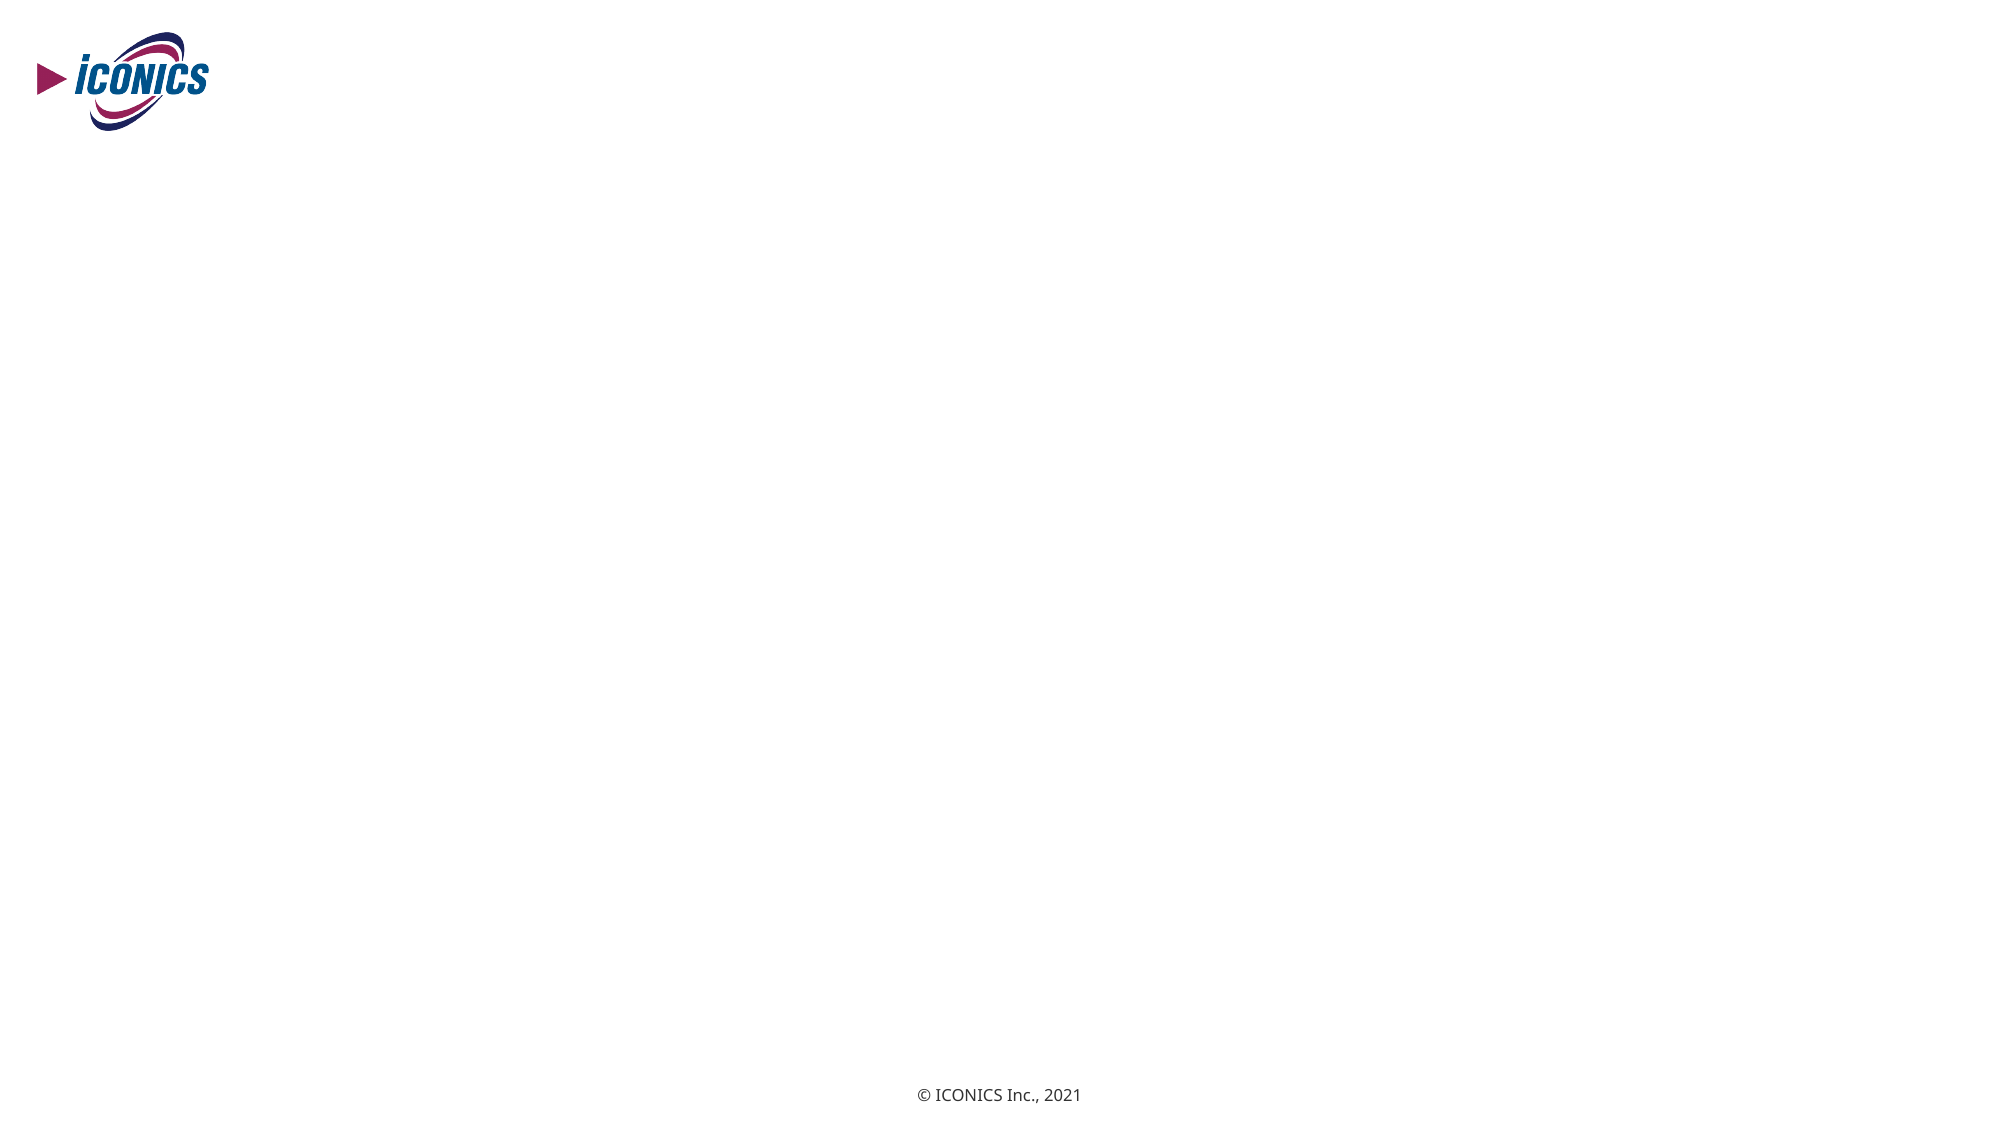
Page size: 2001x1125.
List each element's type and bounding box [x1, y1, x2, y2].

picture [37, 32, 209, 131]
